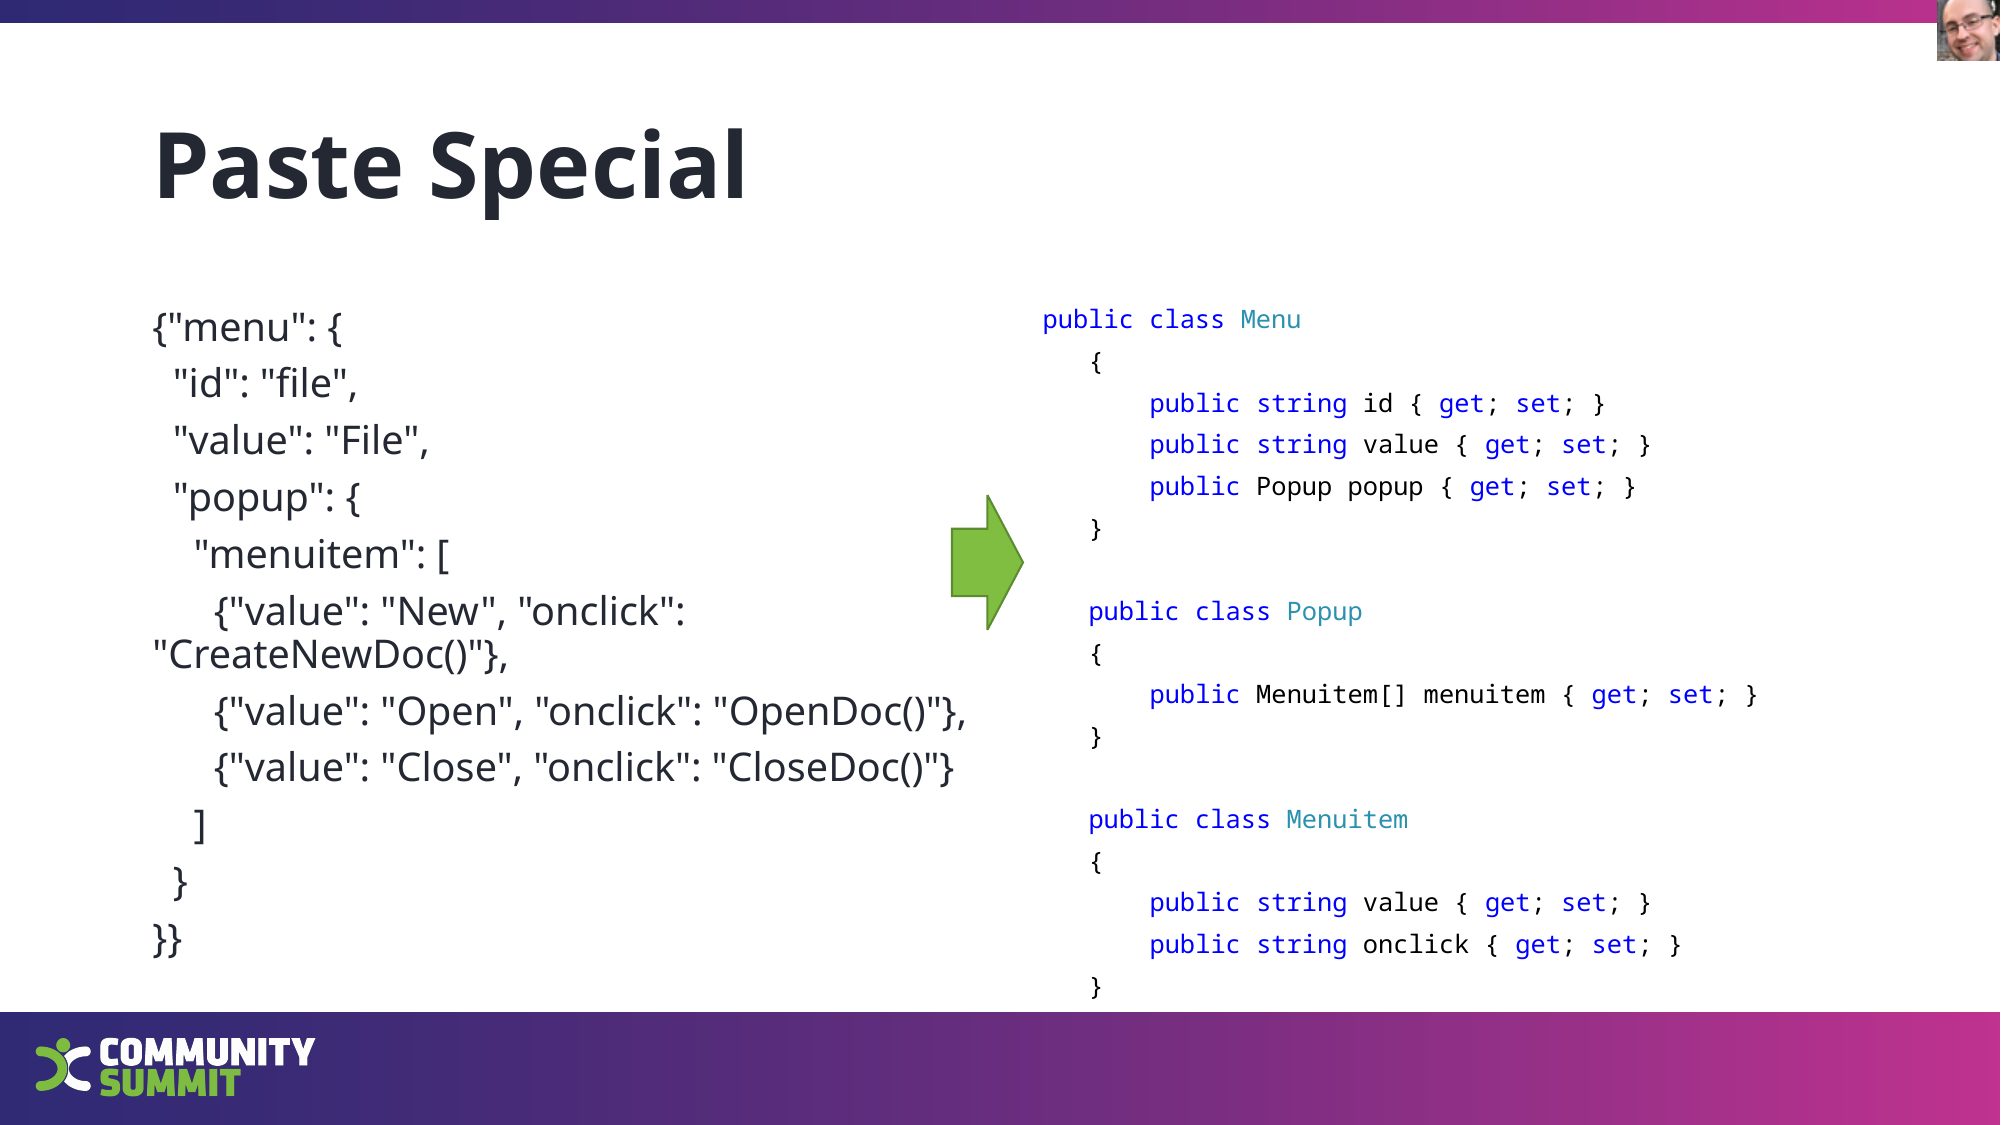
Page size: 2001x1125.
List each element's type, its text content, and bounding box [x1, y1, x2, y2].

picture [0, 1012, 2000, 1125]
text_box [950, 494, 1025, 631]
title Paste Special [137, 59, 1863, 278]
list public class Menu { public string id { get; set; } public string value { get; set; } public Popup popup { get; set; } } public class Popup { public Menuitem[] menuitem { get; set; } } public class Menuitem { public string value { get; set; } public string onclick { get; set; } } [1012, 299, 1863, 1014]
picture [0, 0, 2000, 61]
list {"menu": { "id": "file", "value": "File", "popup": { "menuitem": [ {"value": "New", "onclick": "CreateNewDoc()"}, {"value": "Open", "onclick": "OpenDoc()"}, {"value": "Close", "onclick": "CloseDoc()"} ] } }} [137, 299, 988, 1014]
